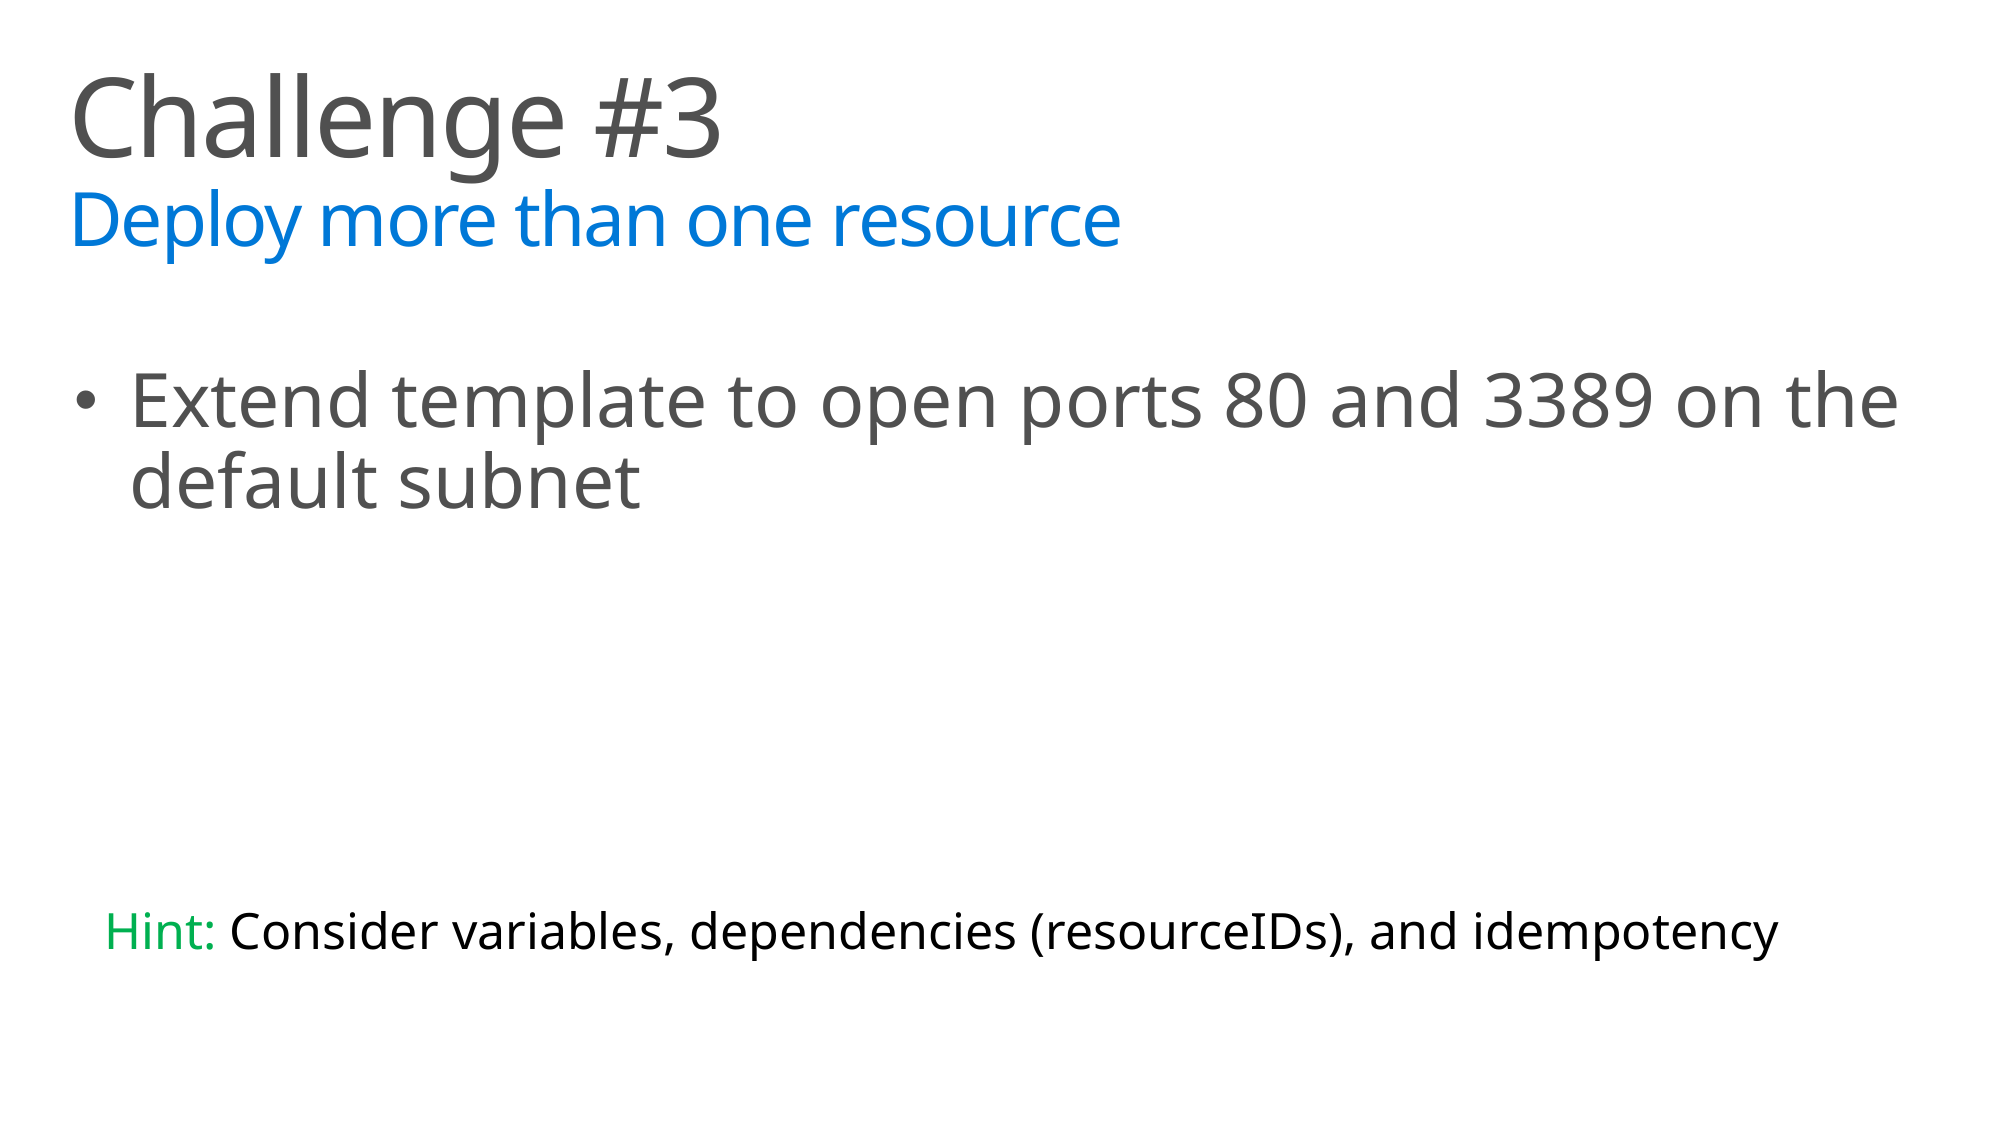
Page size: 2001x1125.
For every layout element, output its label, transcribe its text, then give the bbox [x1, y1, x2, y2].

text_box Hint: Consider variables, dependencies (resourceIDs), and idempotency [74, 882, 1918, 985]
title Challenge #3 Deploy more than one resource [44, 47, 1957, 196]
list Extend template to open ports 80 and 3389 on the default subnet [44, 339, 1956, 552]
